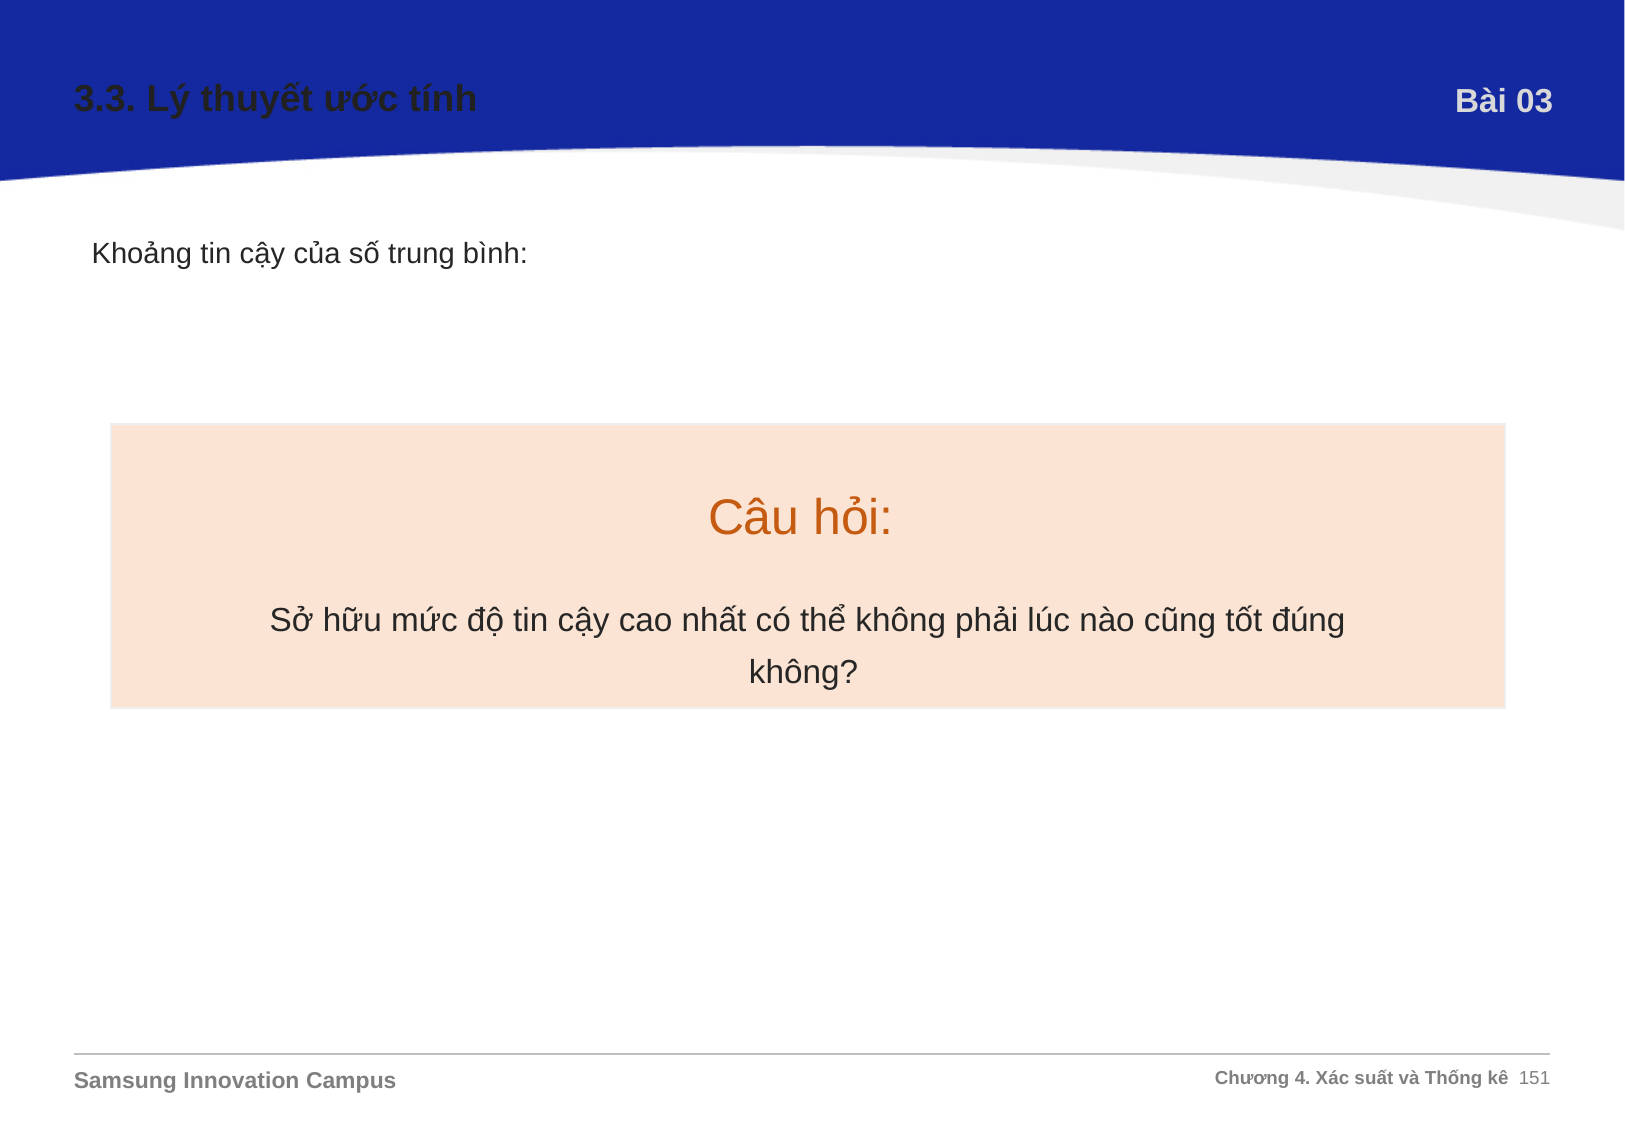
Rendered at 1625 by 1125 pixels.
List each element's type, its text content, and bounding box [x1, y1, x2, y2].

text_box Khoảng tin cậy của số trung bình: [91, 234, 1598, 270]
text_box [110, 424, 1505, 709]
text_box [73, 73, 1554, 120]
picture [0, 0, 1625, 1125]
